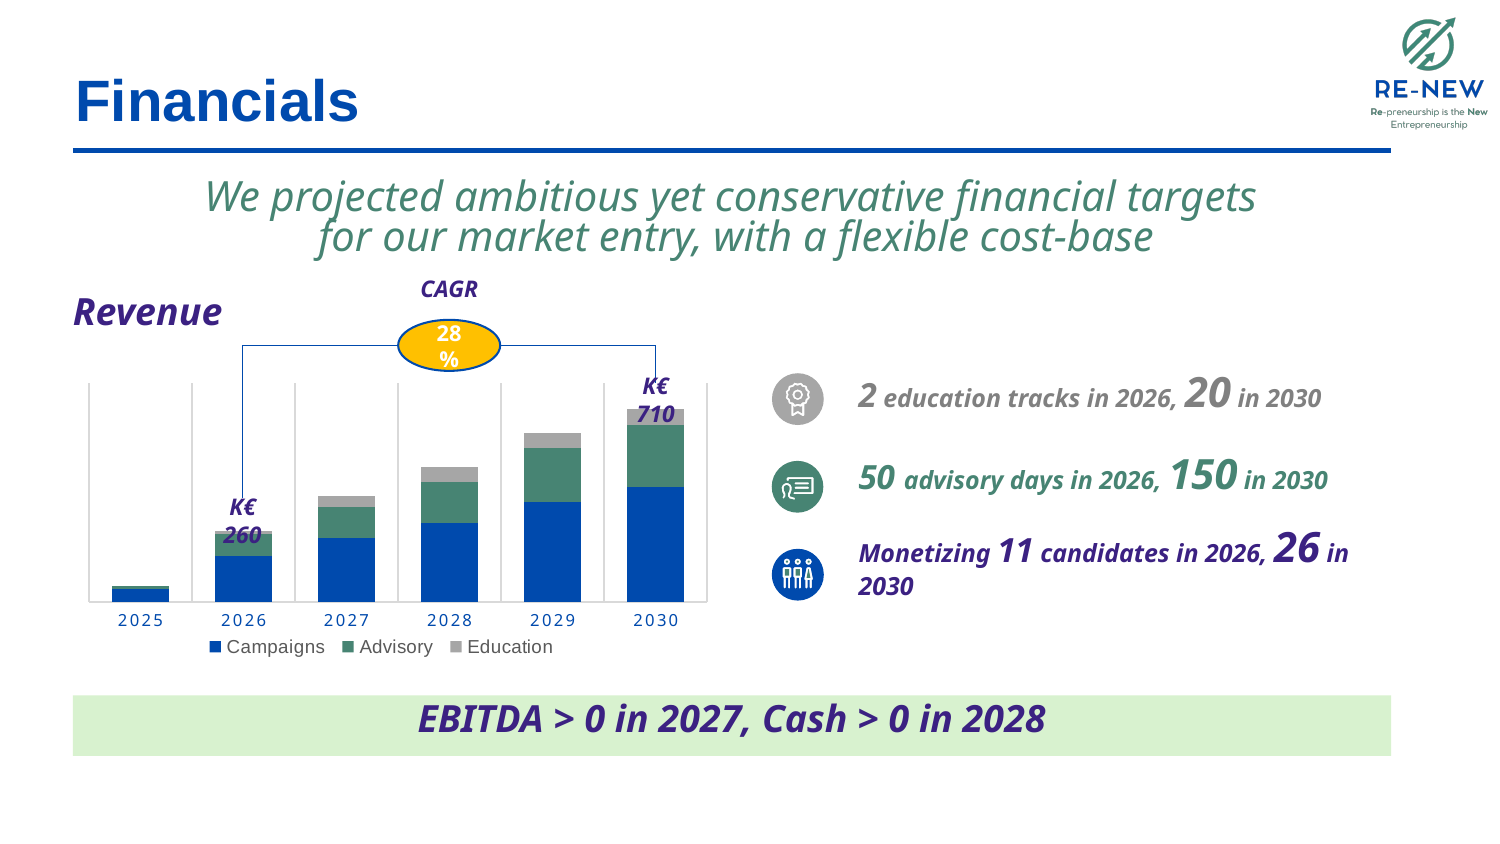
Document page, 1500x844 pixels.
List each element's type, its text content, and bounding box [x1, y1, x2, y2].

text_box Monetizing 11 candidates in 2026, 26 in 2030 [858, 549, 1358, 602]
title Financials [64, 42, 1358, 164]
chart [63, 328, 729, 667]
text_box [771, 372, 824, 426]
text_box 28% [409, 317, 489, 327]
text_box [771, 548, 825, 601]
text_box EBITDA > 0 in 2027, Cash > 0 in 2028 [72, 695, 1392, 756]
text_box We projected ambitious yet conservative financial targets for our market entry, with a flexible cost-base [72, 187, 1400, 251]
text_box [771, 460, 824, 513]
text_box 2 education tracks in 2026, 20 in 2030 [858, 380, 1358, 432]
picture [1357, 6, 1495, 136]
text_box CAGR [415, 274, 484, 312]
text_box 50 advisory days in 2026, 150 in 2030 [858, 462, 1358, 514]
text_box Revenue [72, 287, 312, 327]
